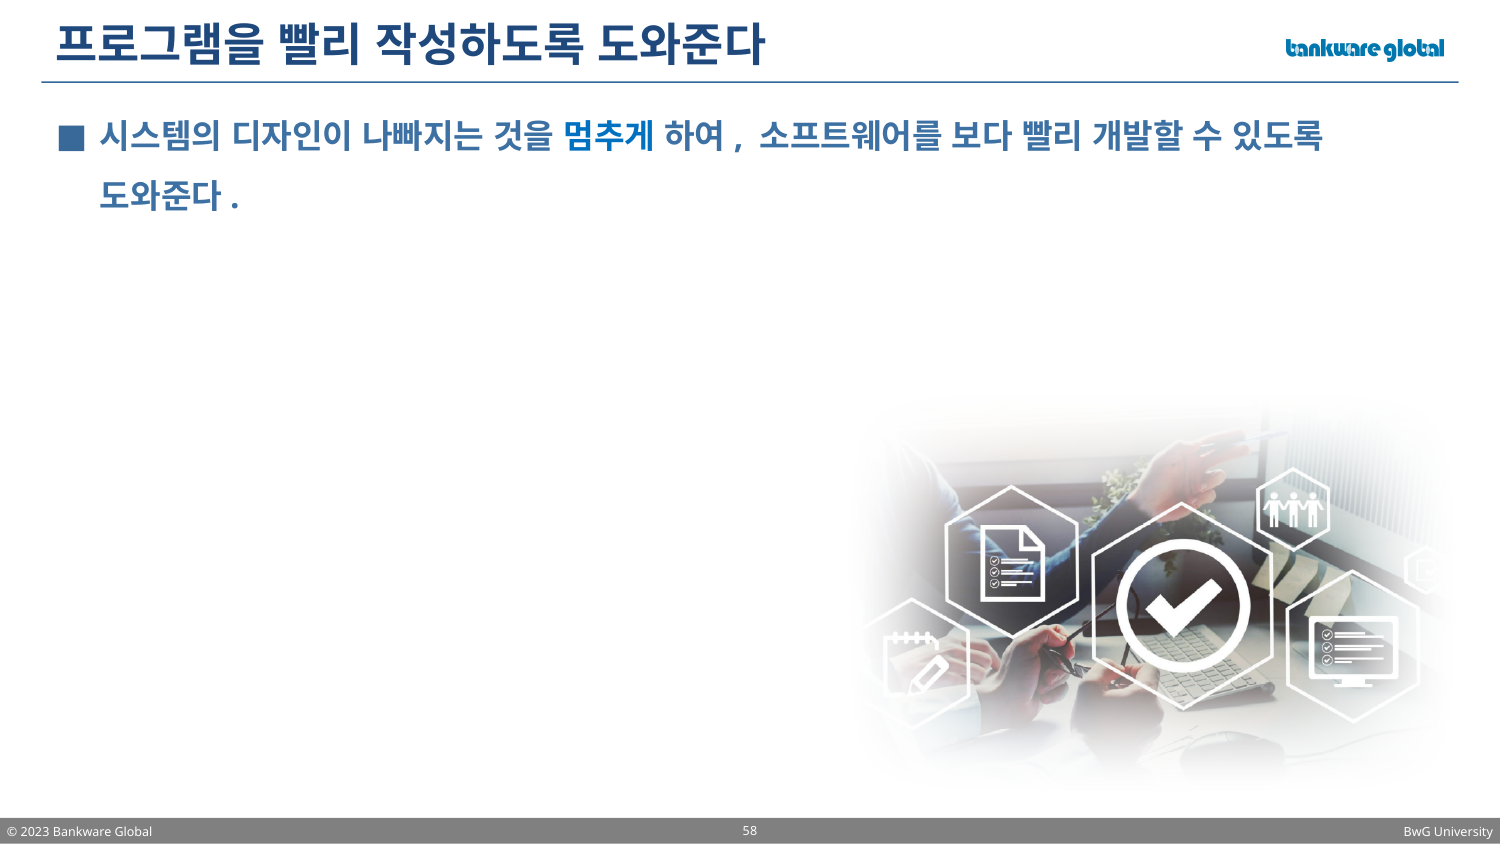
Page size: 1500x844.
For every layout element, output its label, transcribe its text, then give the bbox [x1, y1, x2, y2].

title 프로그램을 빨리 작성하도록 도와준다 [40, 17, 1459, 77]
slide_number 58 [741, 823, 759, 840]
list 시스템의 디자인이 나빠지는 것을 멈추게 하여, 소프트웨어를 보다 빨리 개발할 수 있도록 도와준다. [40, 87, 1459, 785]
picture [843, 387, 1460, 797]
